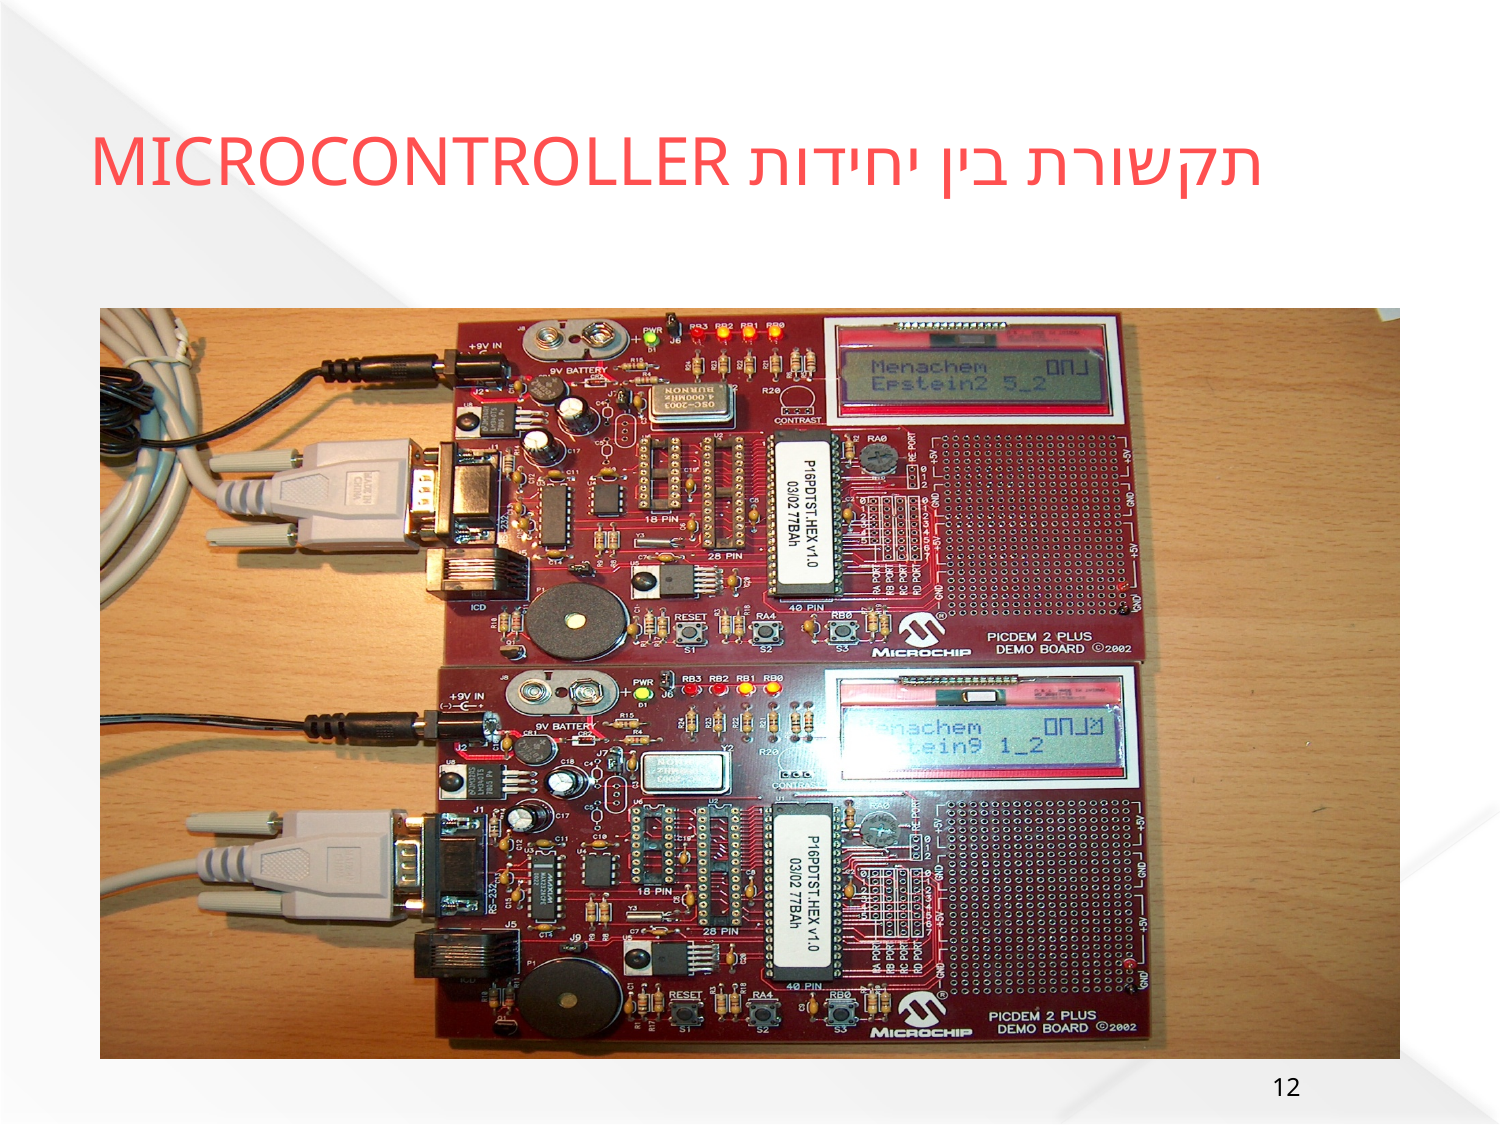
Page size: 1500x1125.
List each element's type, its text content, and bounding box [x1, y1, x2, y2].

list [100, 308, 1400, 1060]
slide_number 12 [1245, 1063, 1328, 1113]
title תקשורת בין יחידות MICROCONTROLLER [75, 43, 1425, 274]
